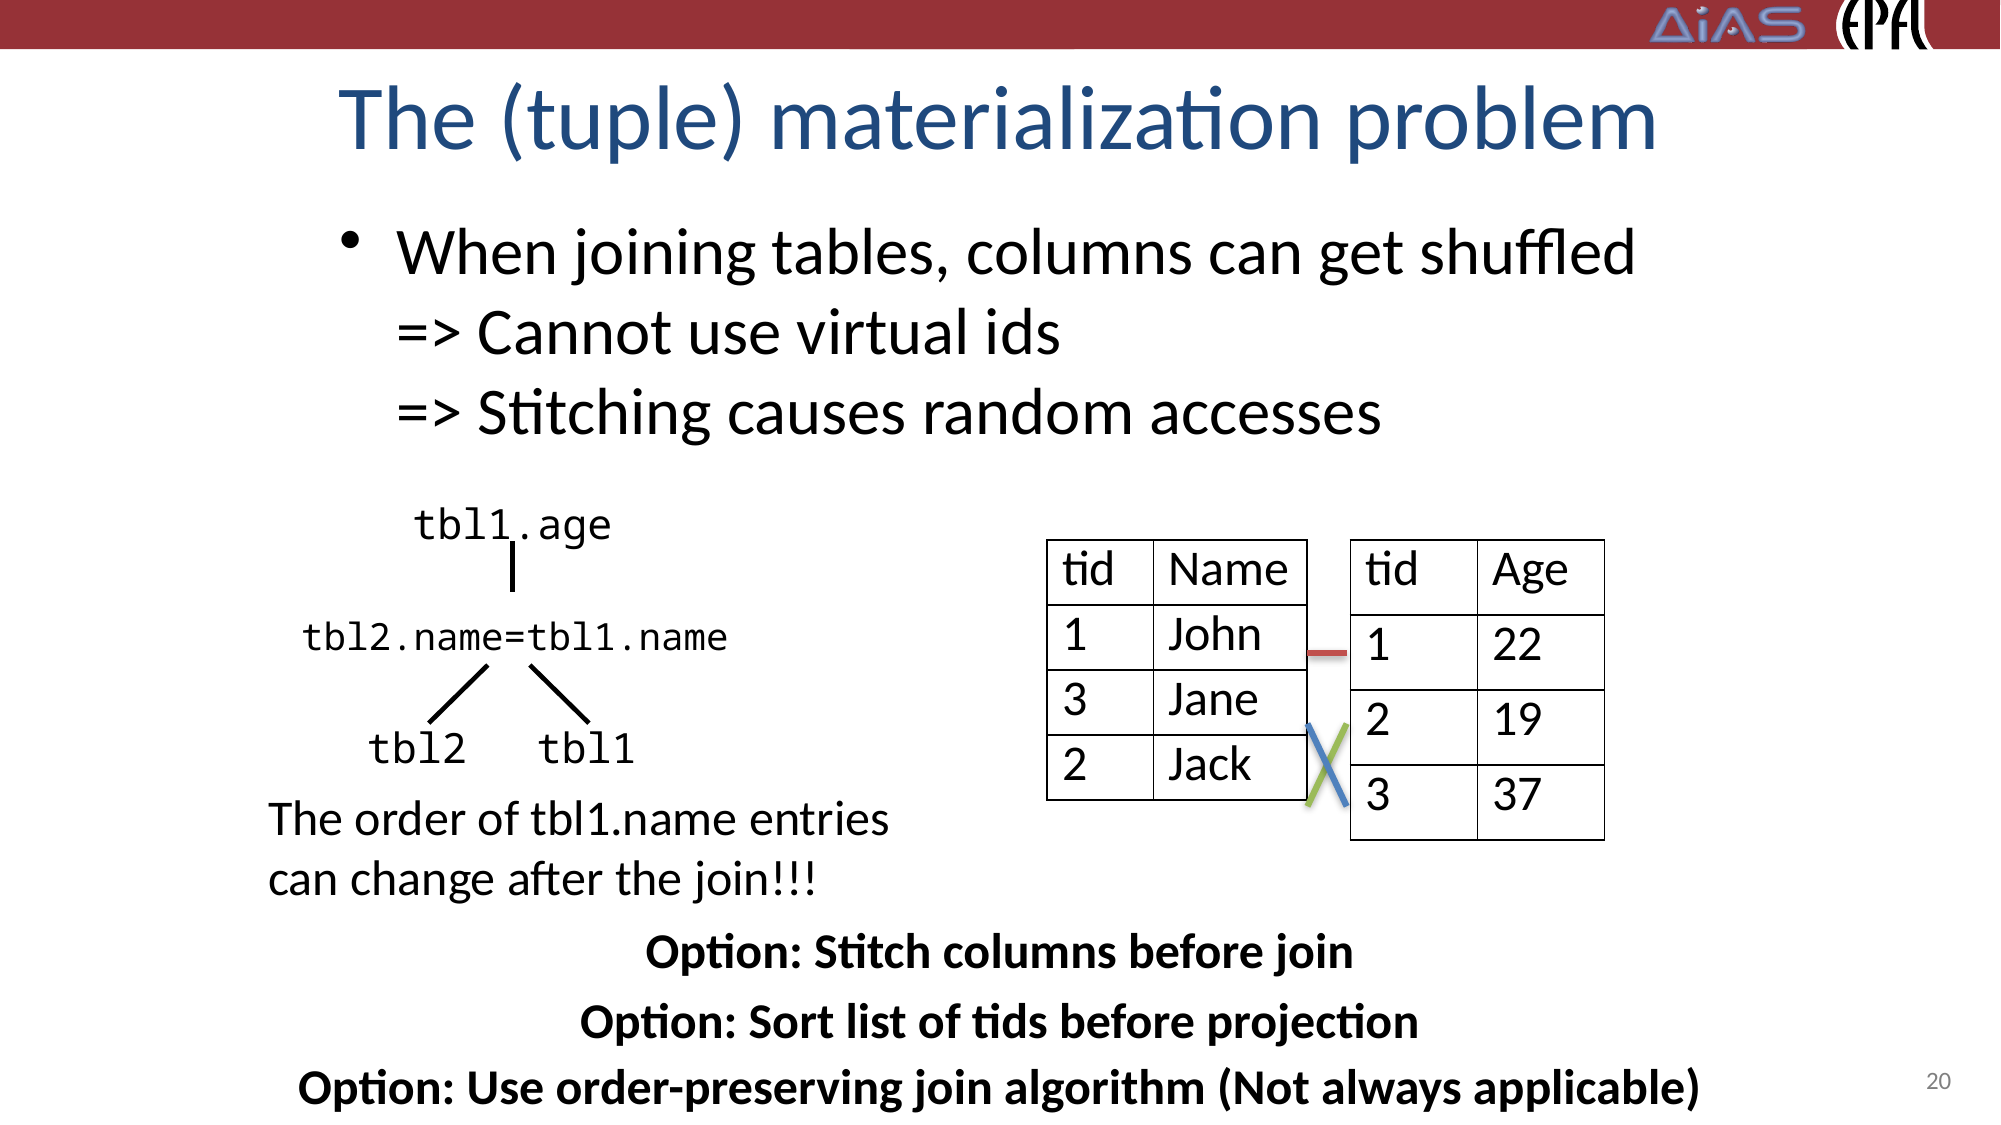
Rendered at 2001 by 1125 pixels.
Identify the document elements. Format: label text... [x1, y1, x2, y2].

text_box tbl1.age [397, 490, 628, 556]
table_header Name [1154, 541, 1306, 604]
table_cell 1 [1048, 606, 1153, 669]
text_box Option: Use order-preserving join algorithm (Not always applicable) [0, 1047, 2000, 1122]
text_box Option: Stitch columns before join [0, 910, 2000, 986]
table_cell John [1154, 606, 1306, 669]
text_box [529, 664, 590, 724]
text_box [428, 664, 488, 724]
table_header tid [1351, 541, 1477, 614]
table_cell 2 [1048, 736, 1153, 799]
text_box tbl2 [352, 714, 482, 778]
table_cell Jane [1154, 671, 1306, 734]
table_header tid [1048, 541, 1153, 604]
table_cell Jack [1154, 736, 1301, 799]
table_header Age [1478, 541, 1604, 614]
picture [1645, 3, 1809, 44]
table_cell 19 [1478, 691, 1604, 764]
title The (tuple) materialization problem [99, 44, 1901, 176]
text_box Option: Sort list of tids before projection [0, 986, 2000, 1047]
table_cell 3 [1048, 671, 1153, 734]
table_cell 2 [1351, 691, 1477, 764]
table_cell 22 [1478, 616, 1604, 689]
table_cell 37 [1478, 766, 1604, 839]
text_box tbl1 [521, 714, 652, 778]
text_box tbl2.name=tbl1.name [286, 605, 744, 666]
text_box The order of tbl1.name entries can change after the join!!! [253, 778, 906, 910]
list When joining tables, columns can get shuffled => Cannot use virtual ids => Stitching causes random accesses [324, 199, 1721, 910]
table_cell 1 [1351, 616, 1477, 689]
table_cell 3 [1351, 766, 1477, 839]
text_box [1307, 723, 1347, 807]
